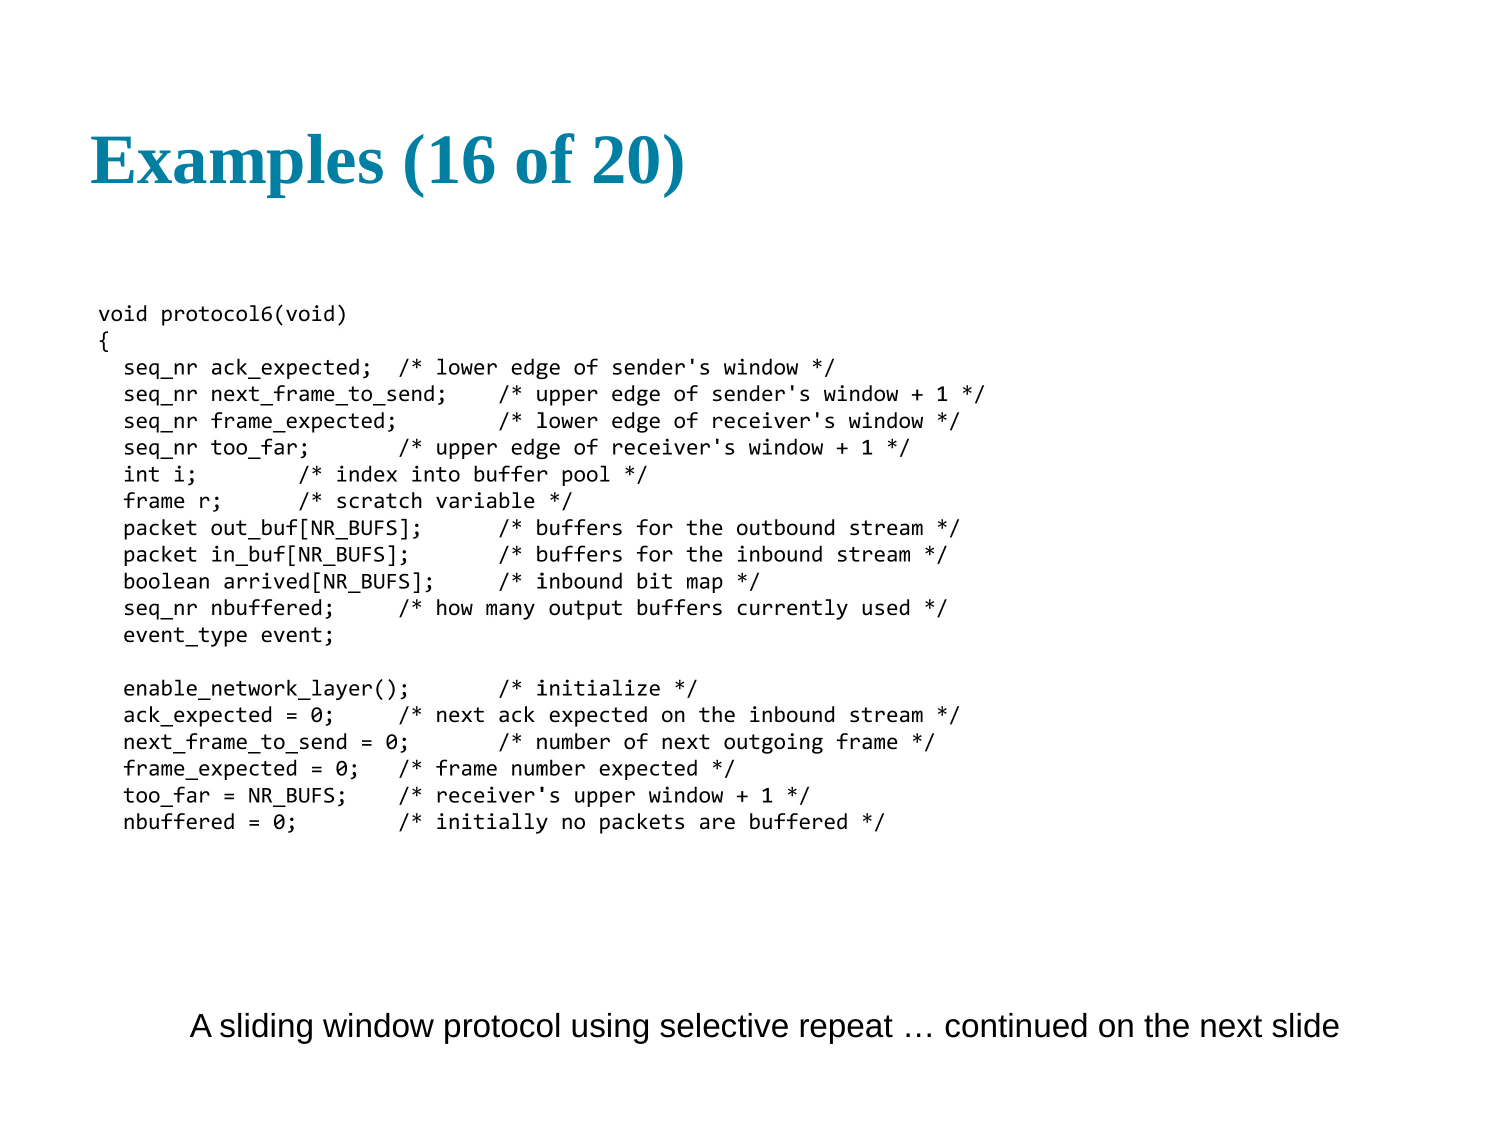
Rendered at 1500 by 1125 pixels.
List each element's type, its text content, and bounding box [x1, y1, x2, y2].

picture [95, 300, 1437, 837]
list A sliding window protocol using selective repeat … continued on the next slide [91, 995, 1442, 1059]
title Examples (16 of 20) [75, 37, 1425, 213]
